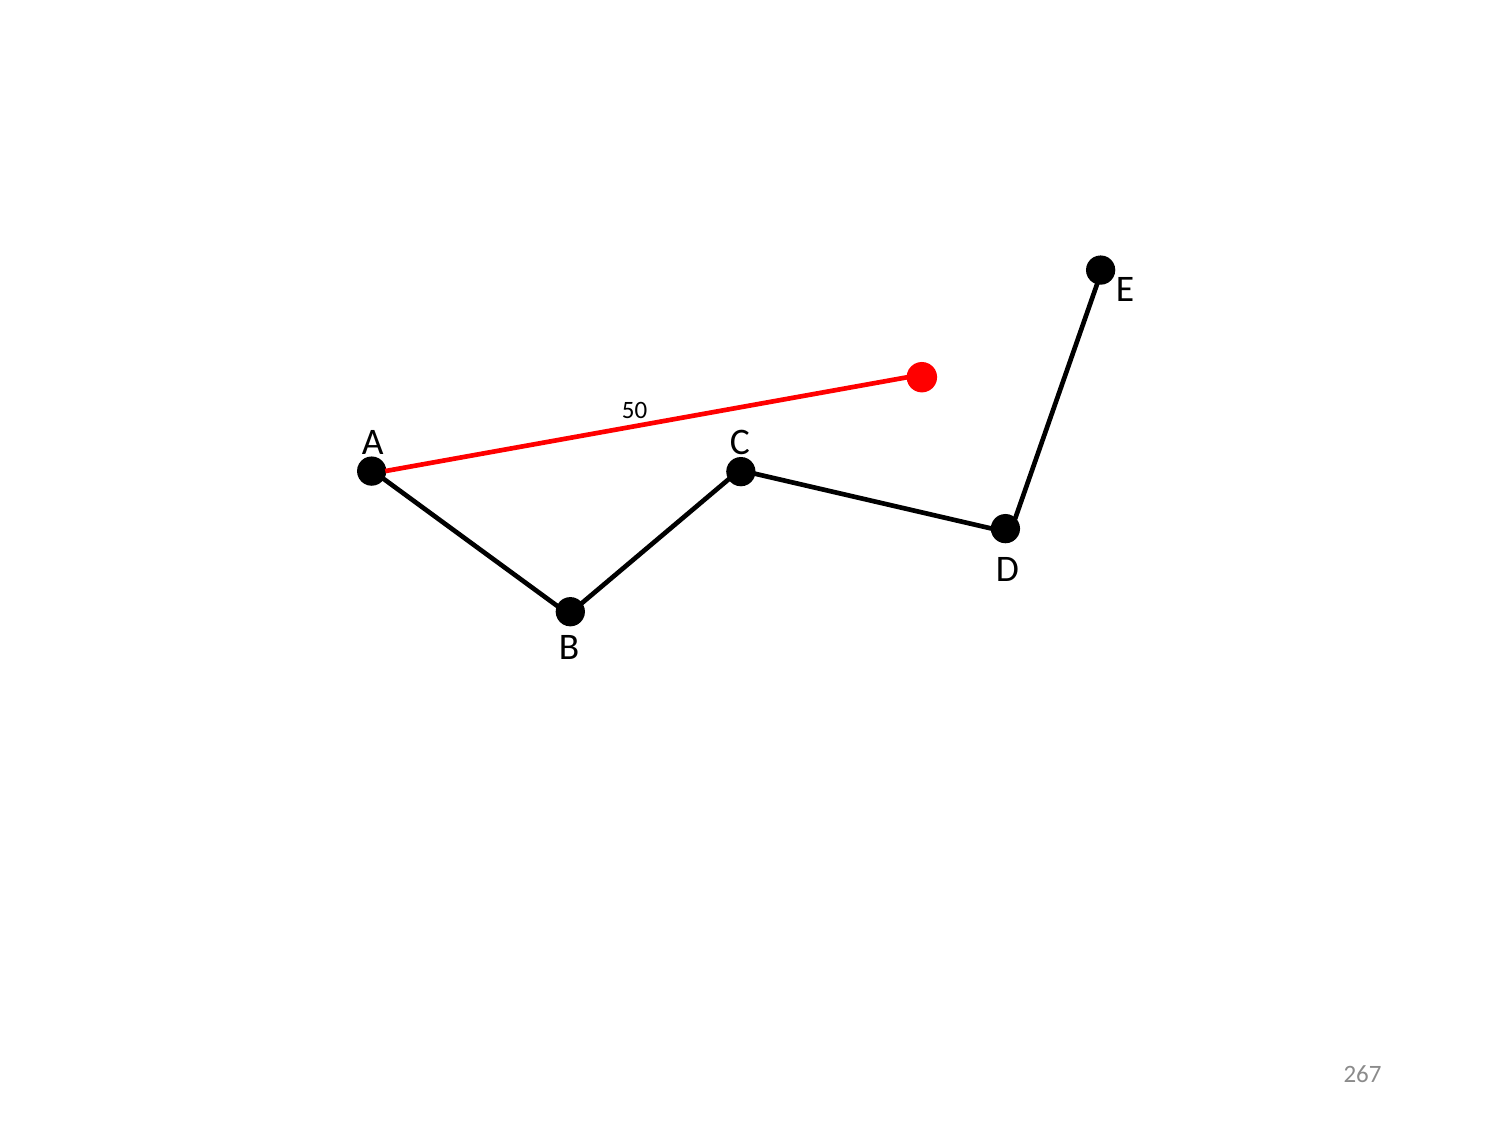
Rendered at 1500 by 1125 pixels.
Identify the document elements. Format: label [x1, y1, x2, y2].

slide_number [1059, 1042, 1397, 1103]
text_box [347, 255, 1149, 674]
